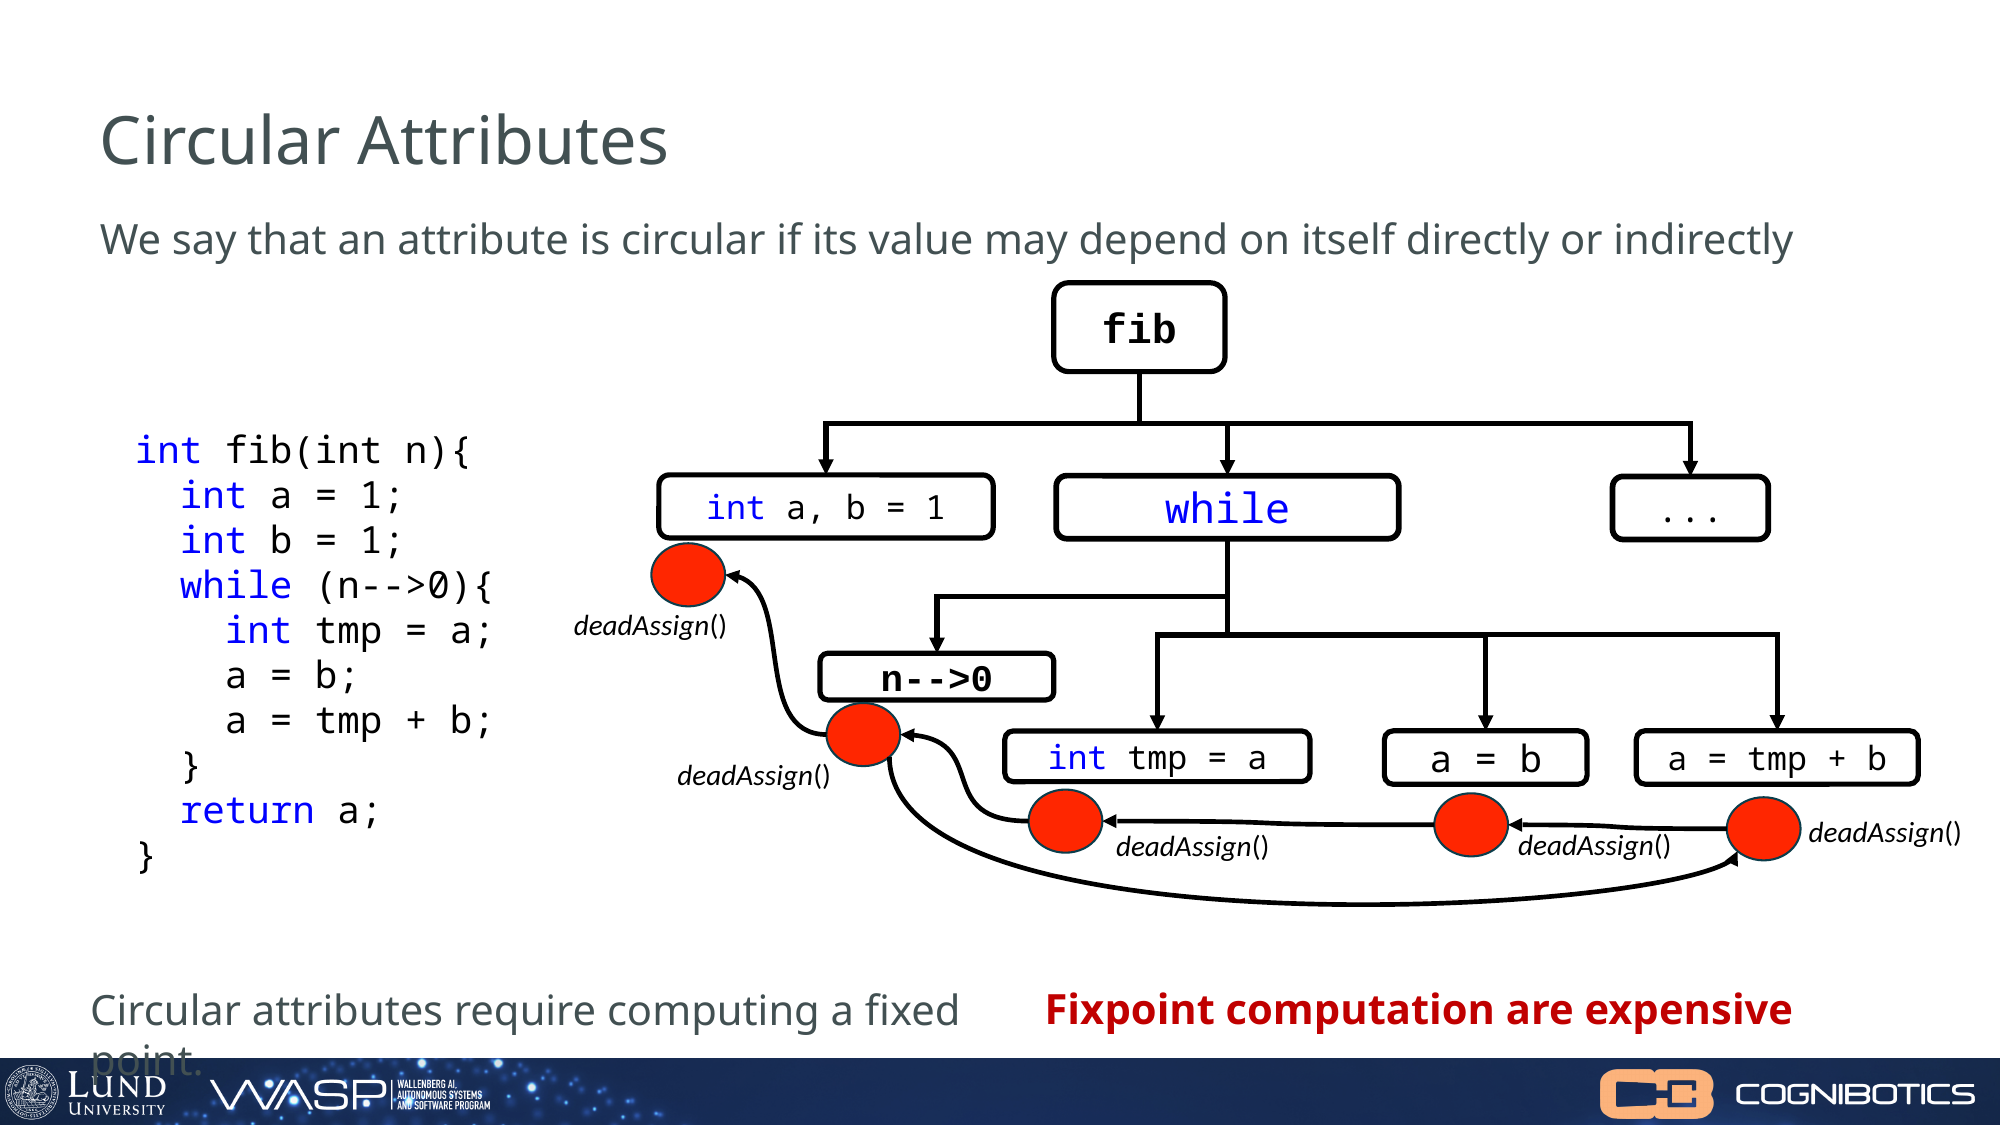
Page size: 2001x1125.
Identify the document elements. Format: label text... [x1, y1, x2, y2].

text_box int tmp = a [1029, 729, 1266, 783]
text_box [650, 542, 727, 598]
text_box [1361, 505, 1406, 764]
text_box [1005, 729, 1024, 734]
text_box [1599, 824, 1727, 829]
title Circular Attributes [85, 69, 1975, 218]
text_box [1260, 505, 1266, 764]
text_box n-->0 [827, 652, 1024, 701]
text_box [1024, 450, 1140, 742]
text_box We say that an attribute is circular if its value may depend on itself directly or indirectly [84, 205, 1362, 271]
text_box deadAssign() [1599, 864, 1743, 904]
text_box Circular attributes require computing a fixed point. [75, 976, 1069, 1058]
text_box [900, 734, 1029, 822]
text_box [1266, 825, 1361, 1125]
picture [0, 1049, 1266, 1125]
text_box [931, 266, 1035, 580]
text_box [1131, 379, 1236, 468]
text_box deadAssign() [1045, 820, 1266, 905]
text_box ... [1611, 475, 1770, 541]
text_box a = tmp + b [1635, 729, 1920, 786]
text_box deadAssign() [606, 749, 902, 834]
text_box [1102, 821, 1406, 825]
text_box deadAssign() [1599, 818, 1727, 824]
picture [1361, 1058, 2000, 1125]
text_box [1406, 359, 1599, 910]
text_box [1362, 148, 1468, 700]
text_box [1096, 599, 1260, 670]
text_box deadAssign() [1599, 829, 1735, 888]
text_box int a, b = 1 [657, 473, 931, 539]
text_box Fixpoint computation are expensive [1029, 975, 1266, 1041]
text_box Fixpoint computation are expensive [1361, 975, 2000, 1041]
text_box fib [1052, 281, 1227, 373]
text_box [725, 574, 827, 735]
text_box [825, 701, 902, 749]
text_box while [1140, 474, 1266, 540]
text_box a = b [1383, 764, 1406, 786]
text_box int fib(int n){ int a = 1; int b = 1; while (n-->0){ int tmp = a; a = b; a = tmp + b; } return a; } [120, 373, 634, 928]
text_box [1725, 796, 1790, 852]
text_box [1027, 788, 1104, 849]
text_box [1266, 379, 1361, 821]
text_box deadAssign() [502, 598, 725, 649]
text_box deadAssign() [1737, 805, 2000, 891]
text_box We say that an attribute is circular if its value may depend on itself directly or indirectly [1468, 205, 1884, 271]
